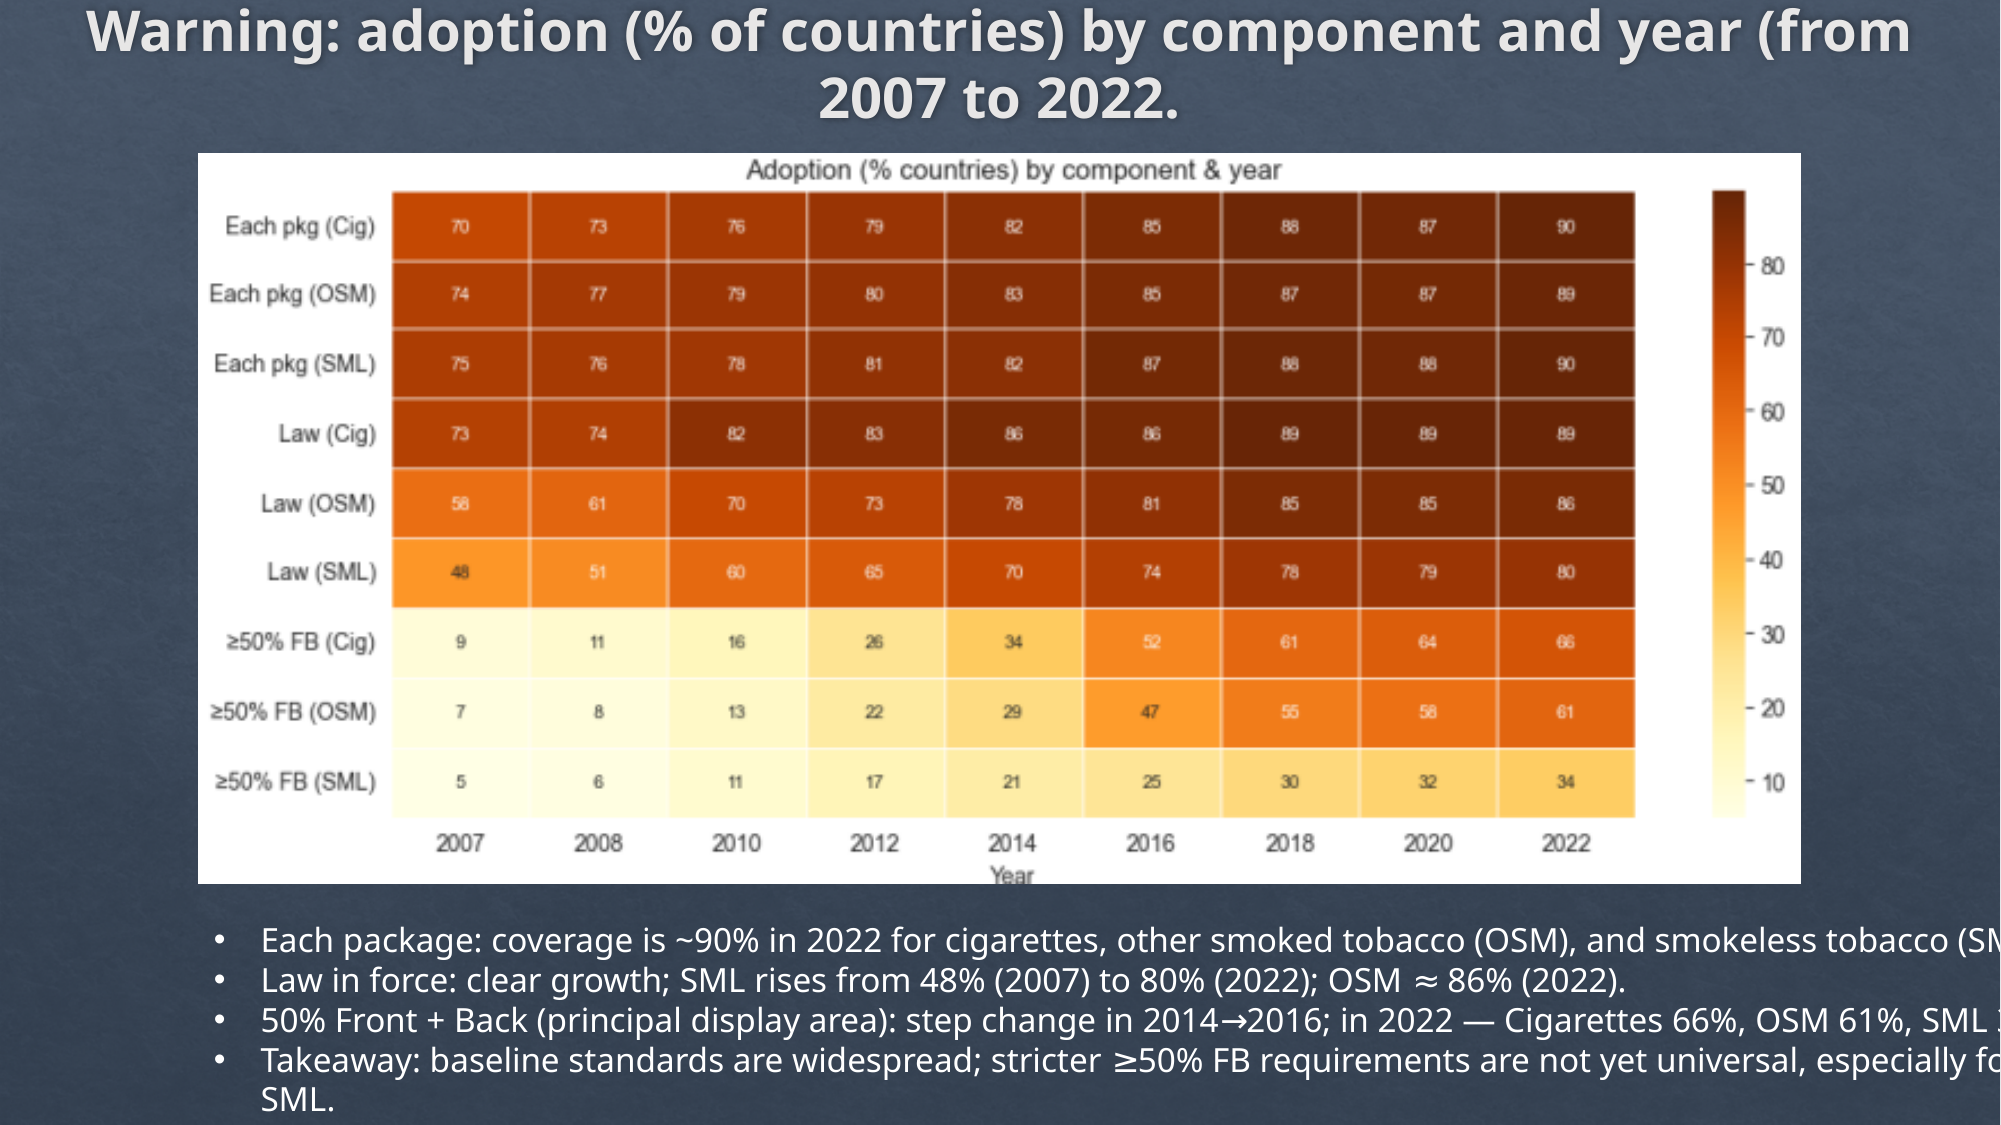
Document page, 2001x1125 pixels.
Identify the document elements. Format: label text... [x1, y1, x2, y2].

text_box Each package: coverage is ~90% in 2022 for cigarettes, other smoked tobacco (OSM), and smokeless tobacco (SML). Law in force: clear growth; SML rises from 48% (2007) to 80% (2022); OSM ≈ 86% (2022). 50% Front + Back (principal display area): step change in 2014→2016; in 2022 — Cigarettes 66%, OSM 61%, SML 34%. Takeaway: baseline standards are widespread; stricter ≥50% FB requirements are not yet universal, especially for SML. [198, 911, 2000, 1125]
title Warning: adoption (% of countries) by component and year (from 2007 to 2022. [0, 0, 2000, 125]
picture [198, 153, 1802, 884]
